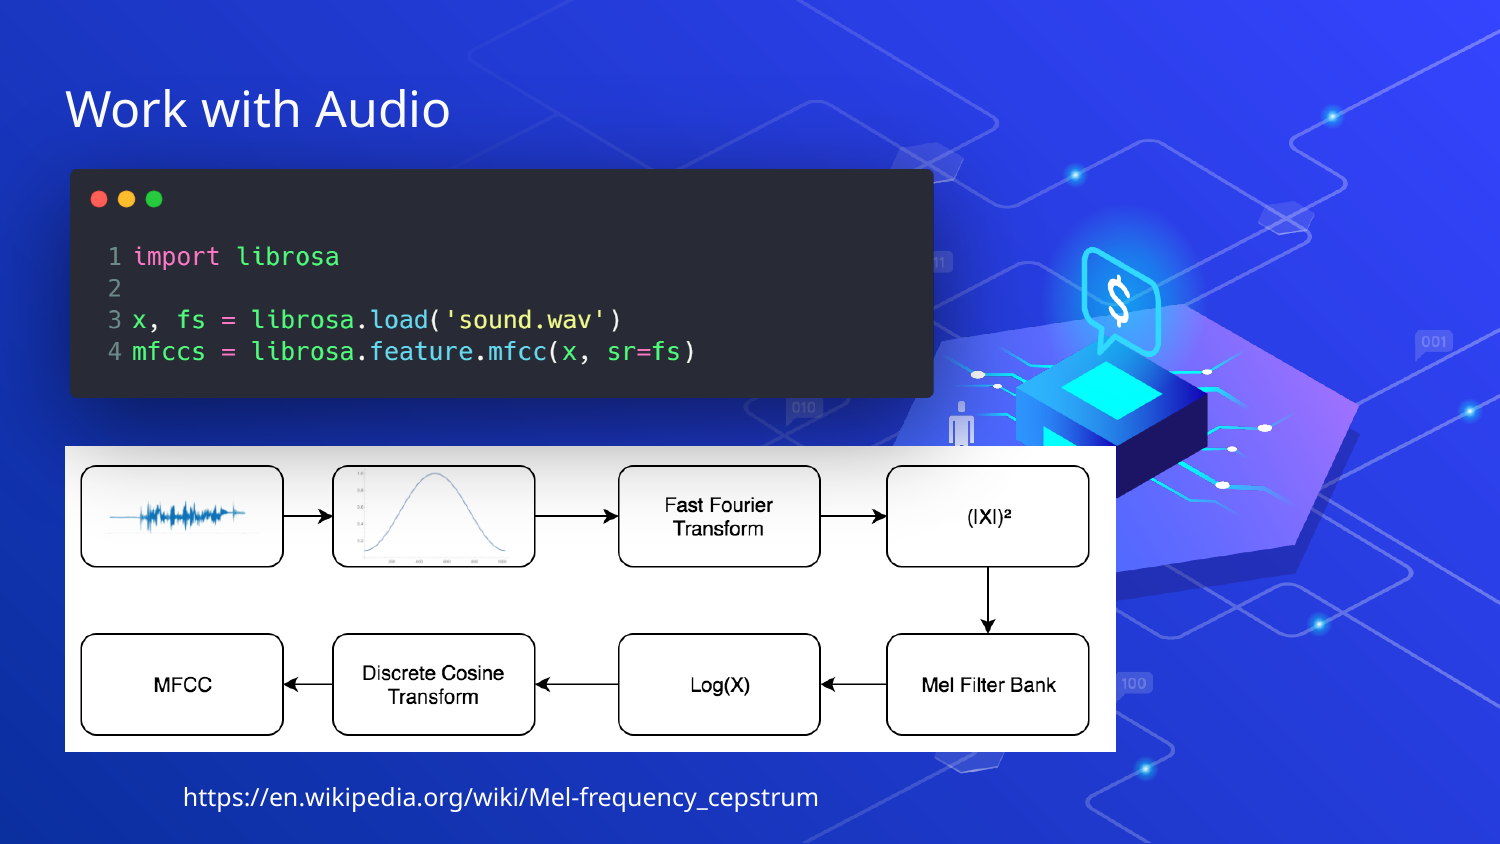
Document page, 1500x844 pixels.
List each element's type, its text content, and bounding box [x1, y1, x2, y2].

picture [0, 0, 1500, 844]
text_box https://en.wikipedia.org/wiki/Mel-frequency_cepstrum [113, 761, 891, 812]
